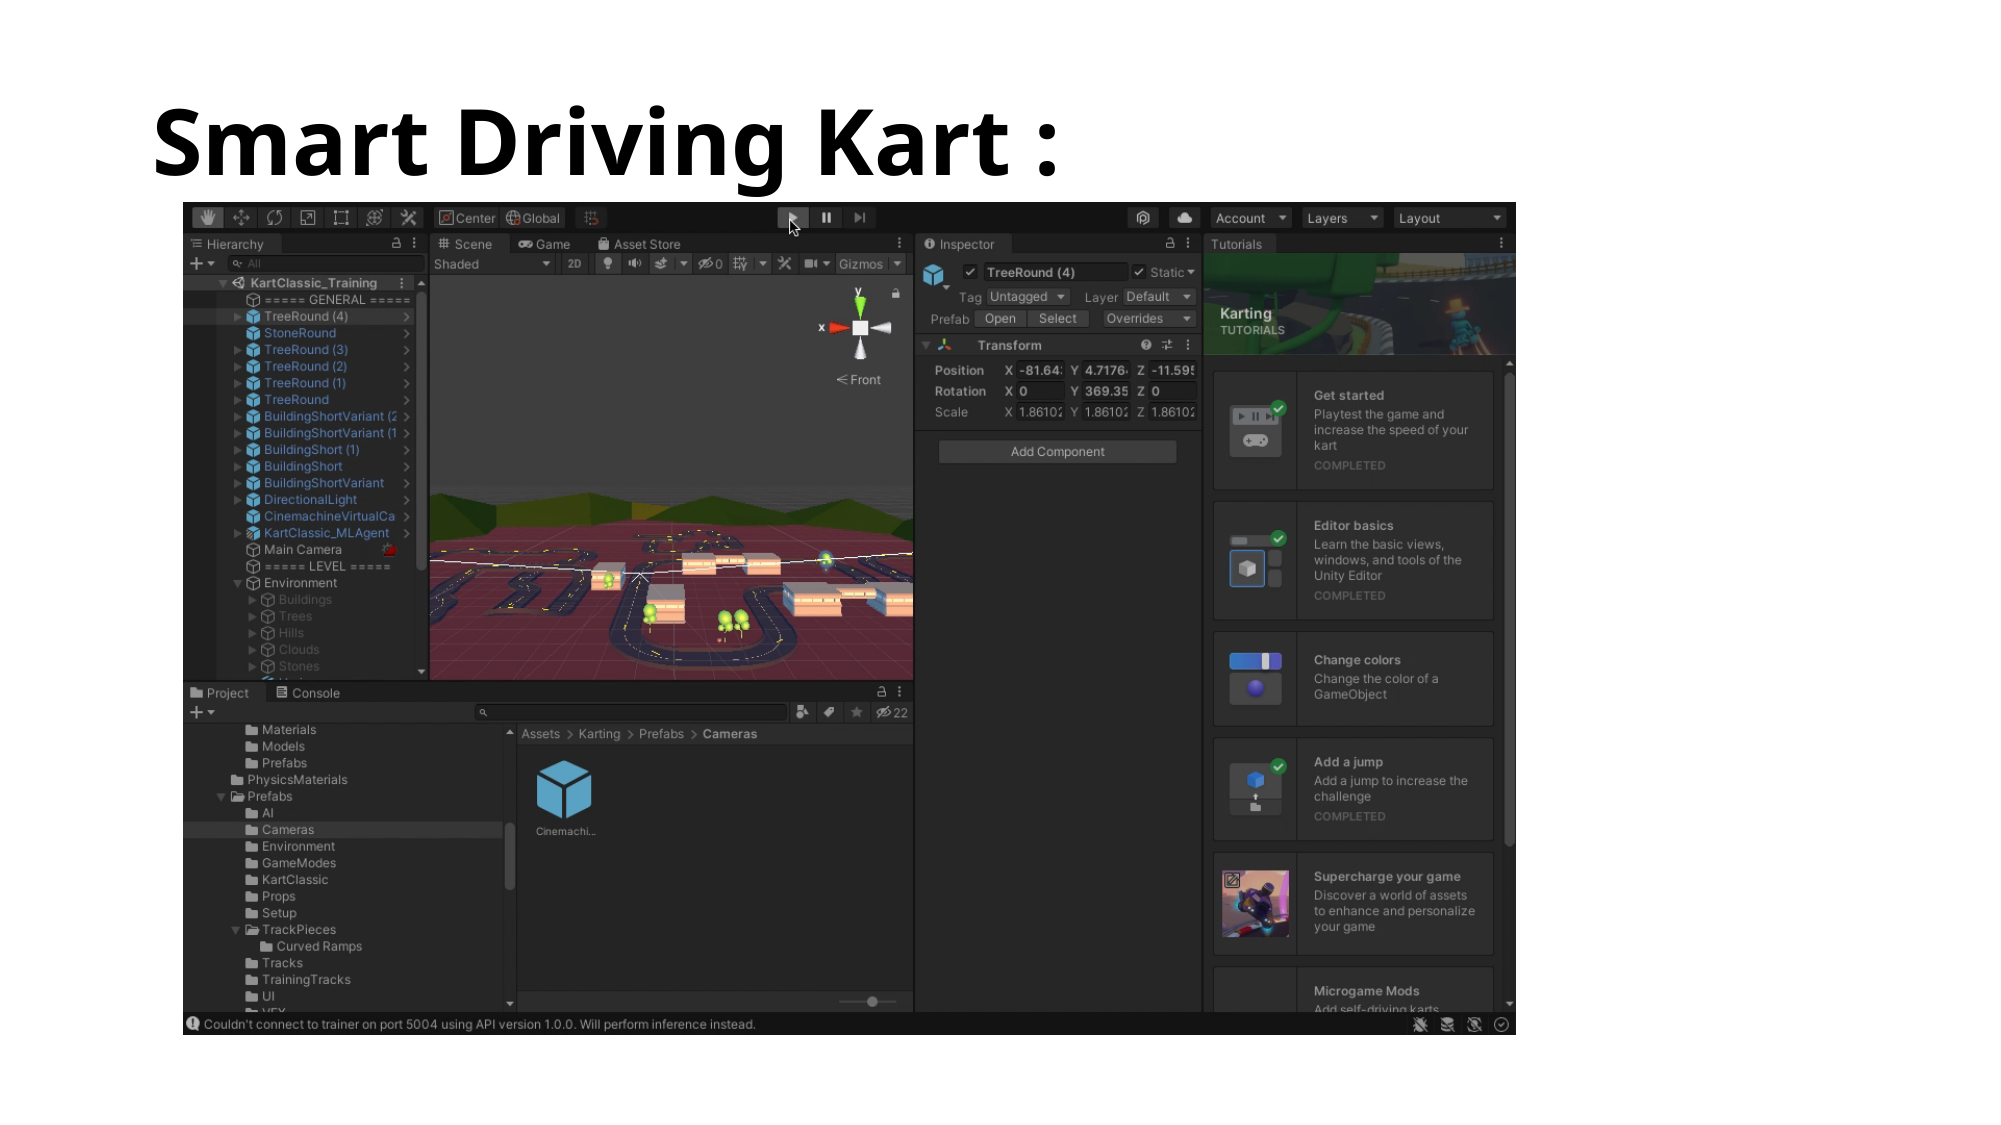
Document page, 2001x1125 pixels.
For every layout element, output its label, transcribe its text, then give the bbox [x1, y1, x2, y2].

title Smart Driving Kart : [137, 59, 1863, 232]
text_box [182, 201, 1517, 1035]
